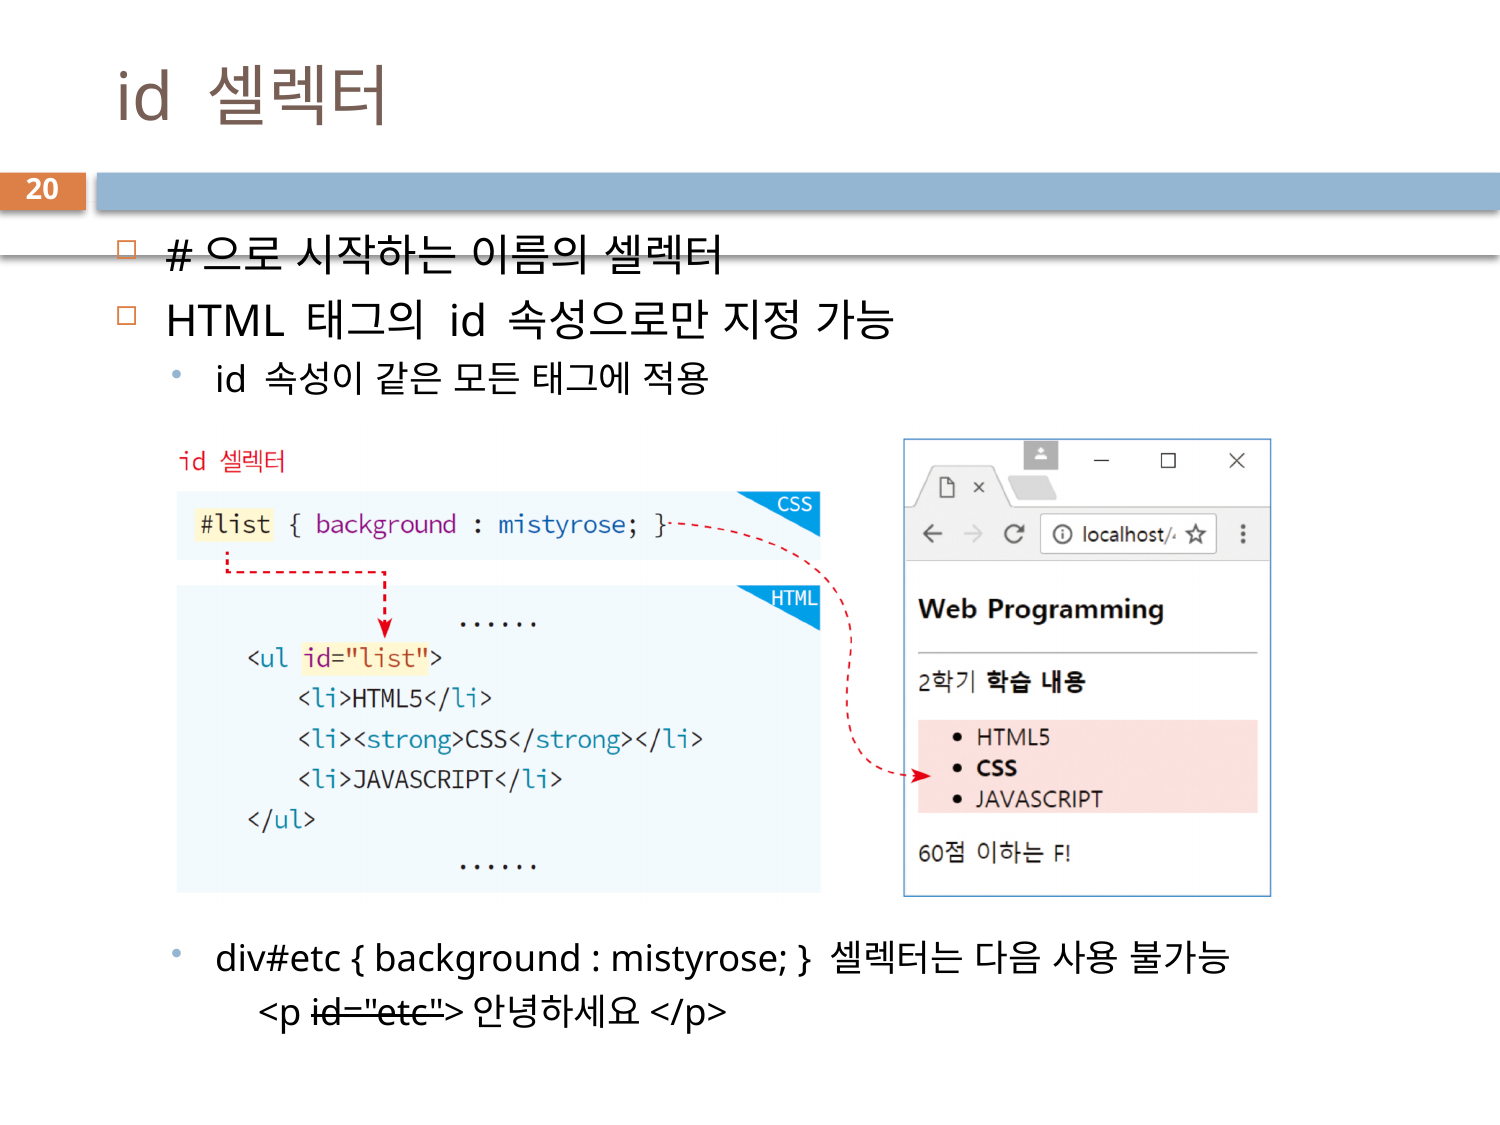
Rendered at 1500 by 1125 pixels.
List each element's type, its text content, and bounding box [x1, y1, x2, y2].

picture [170, 420, 1283, 904]
list #으로 시작하는 이름의 셀렉터 HTML 태그의 id 속성으로만 지정 가능 id 속성이 같은 모든 태그에 적용 div#etc { background : mistyrose; } 셀렉터는 다음 사용 불가능 <p id="etc">안녕하세요</p> [100, 219, 1438, 1047]
title id 셀렉터 [100, 37, 1438, 149]
slide_number 20 [0, 170, 87, 211]
